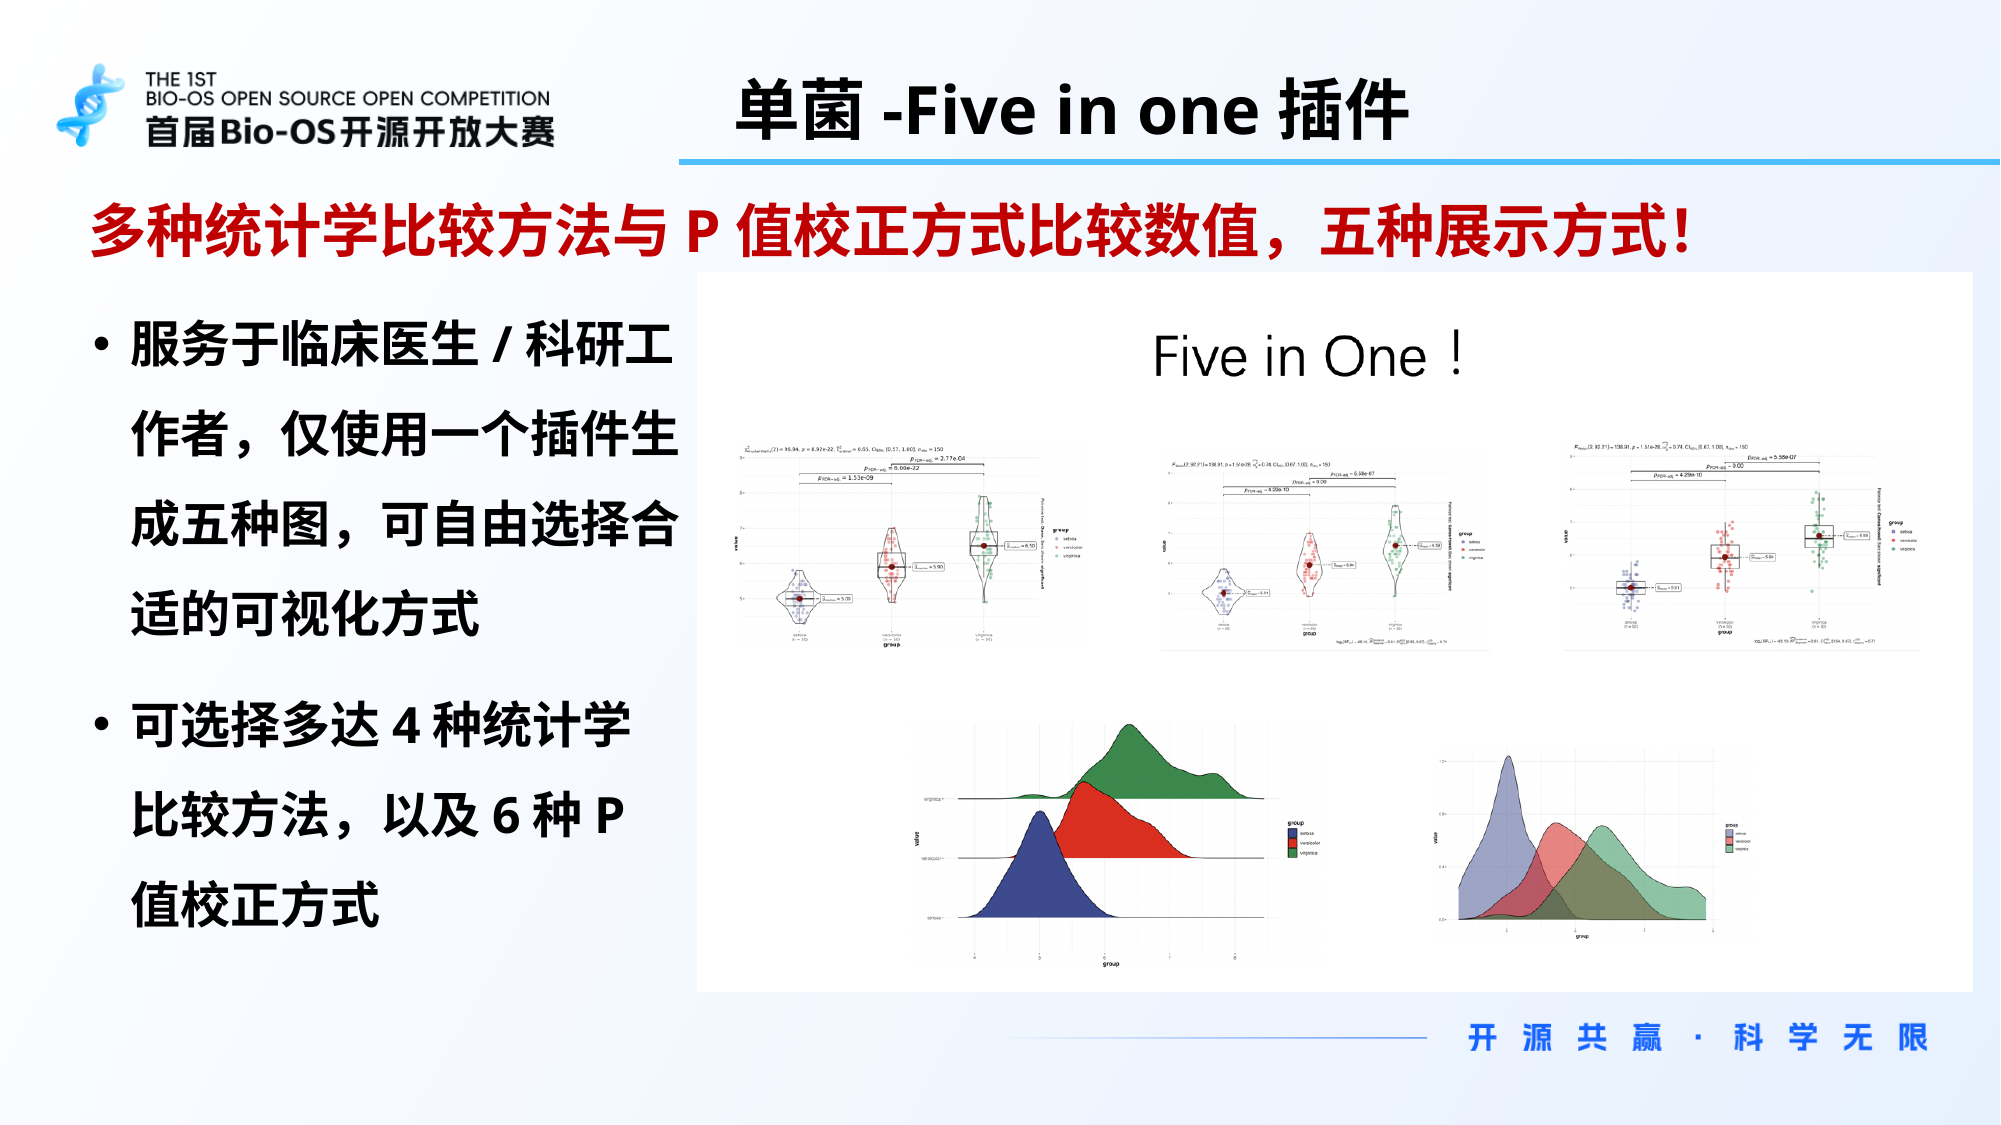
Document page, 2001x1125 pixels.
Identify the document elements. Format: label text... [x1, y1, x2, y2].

title 单菌-Five in one插件 [718, 17, 2000, 187]
text_box 多种统计学比较方法与P值校正方式比较数值，五种展示方式！ [73, 186, 1759, 271]
picture [0, 0, 2000, 1125]
text_box 服务于临床医生/科研工作者，仅使用一个插件生成五种图，可自由选择合适的可视化方式 可选择多达4种统计学比较方法，以及6种P值校正方式 [77, 275, 698, 1125]
